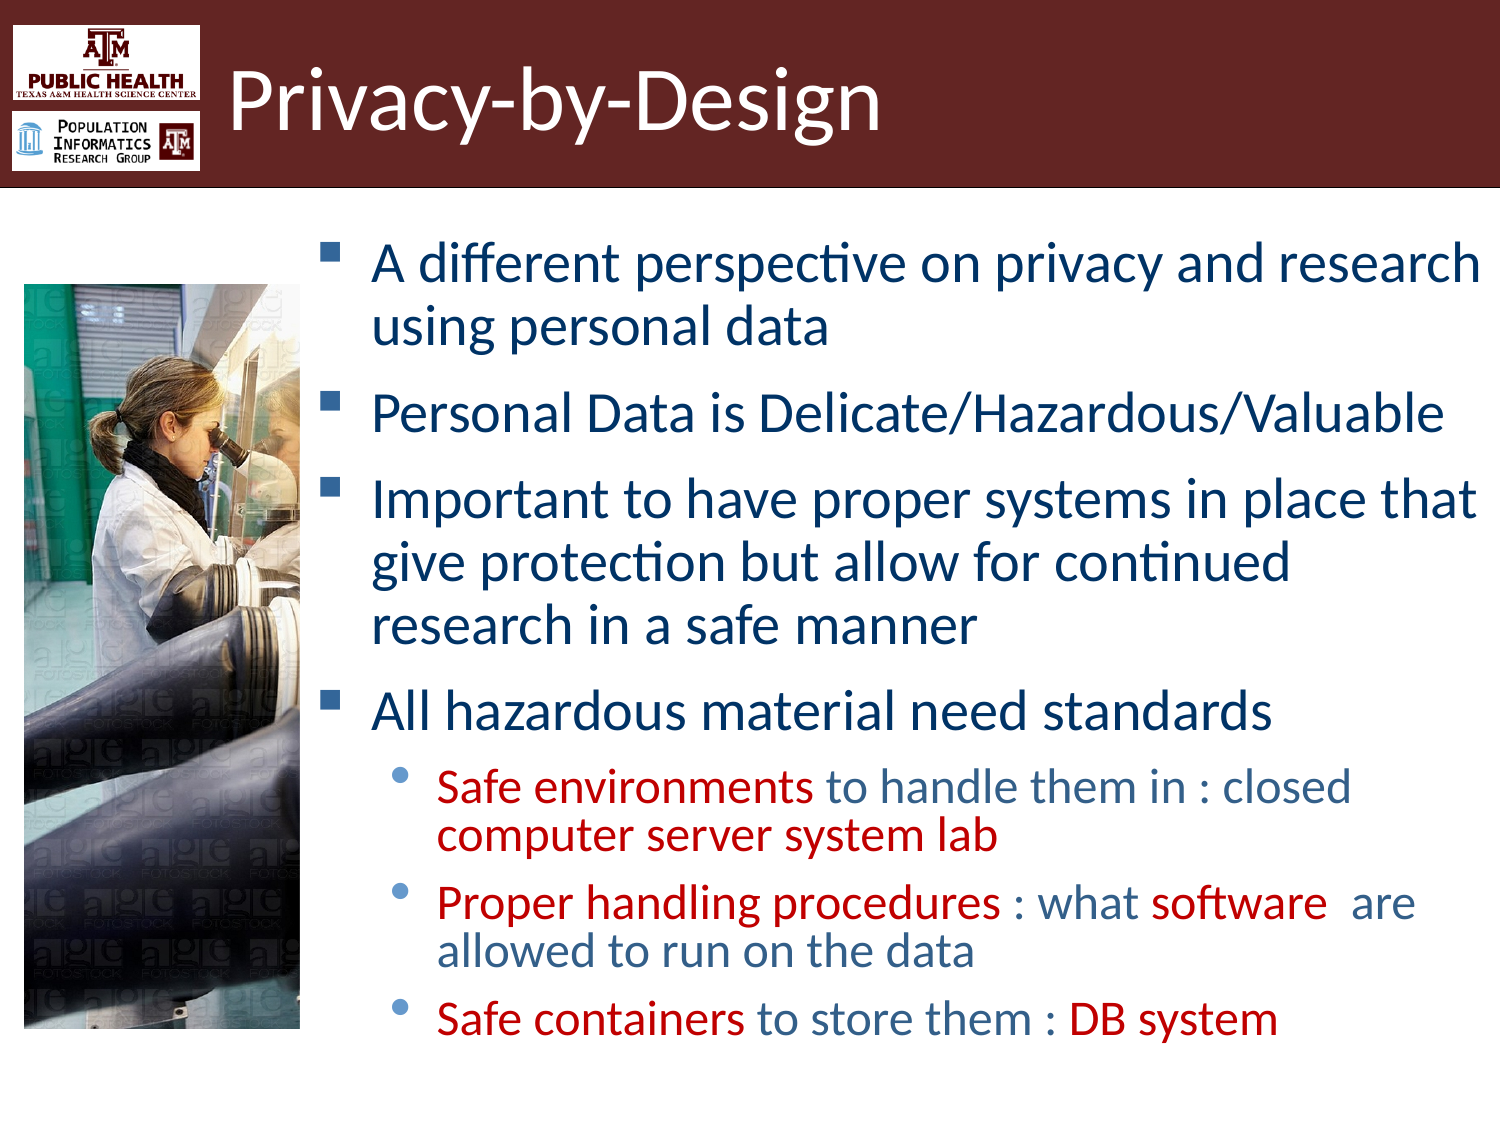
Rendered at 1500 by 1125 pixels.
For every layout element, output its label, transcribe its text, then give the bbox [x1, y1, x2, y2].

text_box A different perspective on privacy and research using personal data Personal Data is Delicate/Hazardous/Valuable Important to have proper systems in place that give protection but allow for continued research in a safe manner All hazardous material need standards Safe environments to handle them in : closed computer server system lab Proper handling procedures : what software are allowed to run on the data Safe containers to store them : DB system [299, 224, 1500, 1088]
title Privacy-by-Design [212, 0, 1500, 188]
picture [12, 25, 200, 100]
picture [12, 111, 200, 171]
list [24, 283, 539, 1029]
